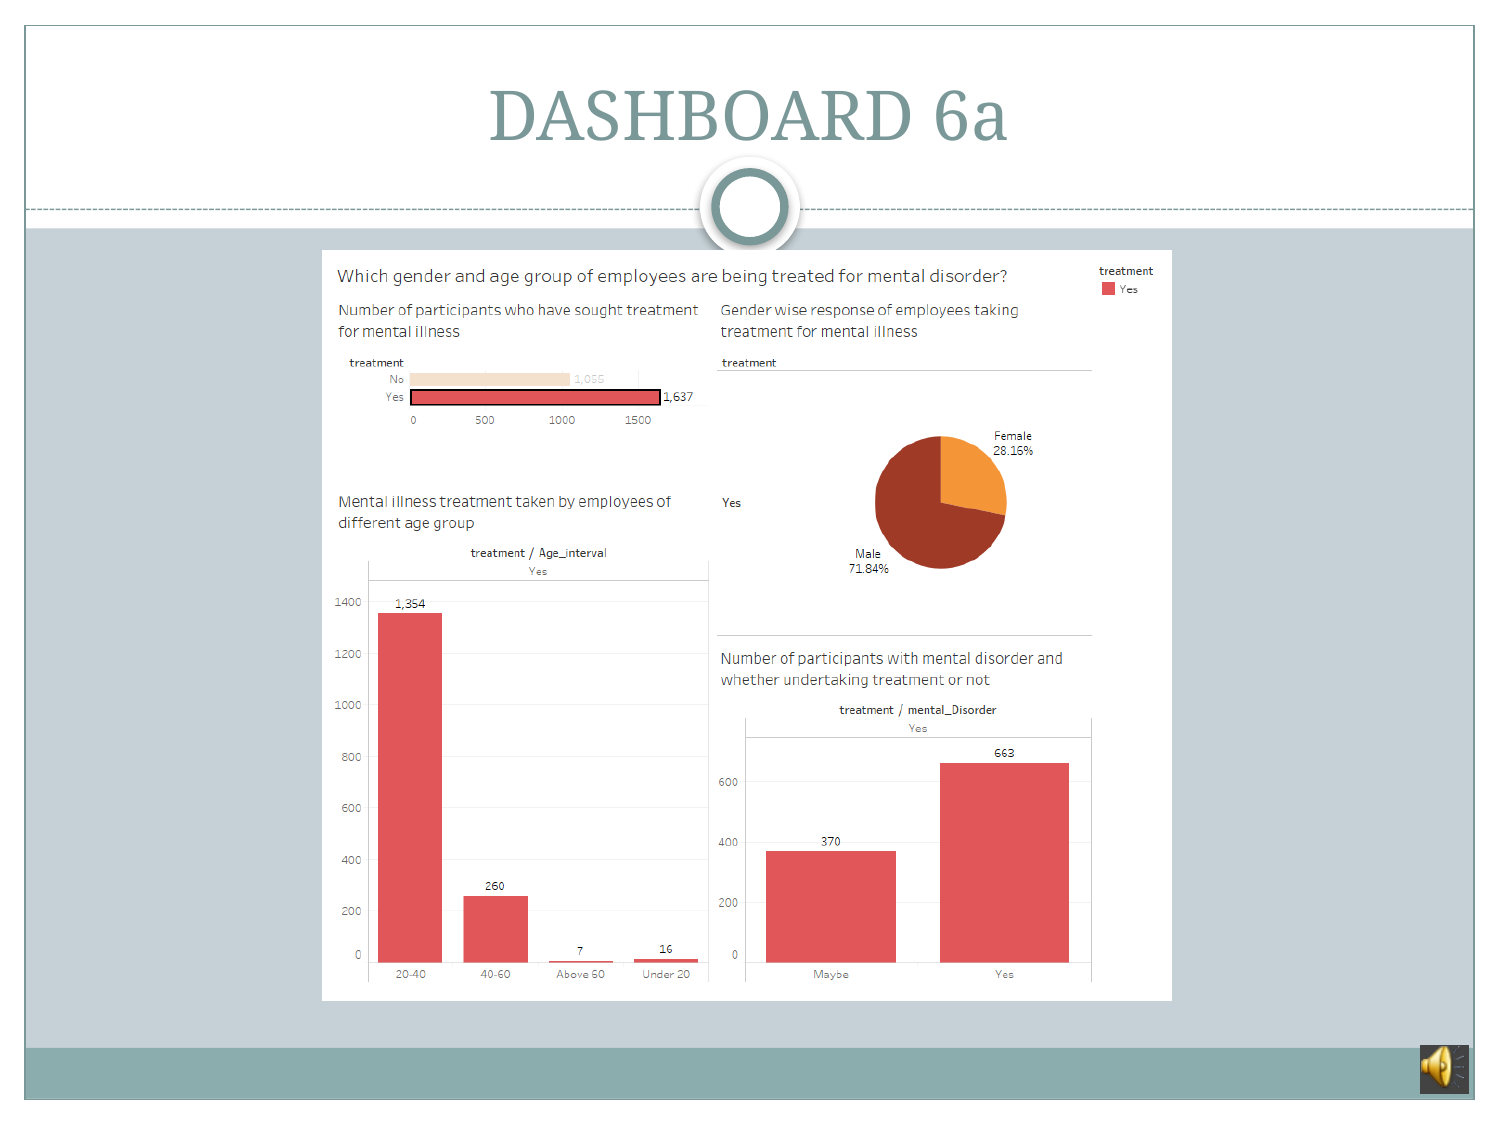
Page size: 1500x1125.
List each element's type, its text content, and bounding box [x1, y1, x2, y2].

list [322, 250, 1172, 1001]
picture [1419, 1044, 1470, 1095]
title DASHBOARD 6a [49, 37, 1450, 162]
